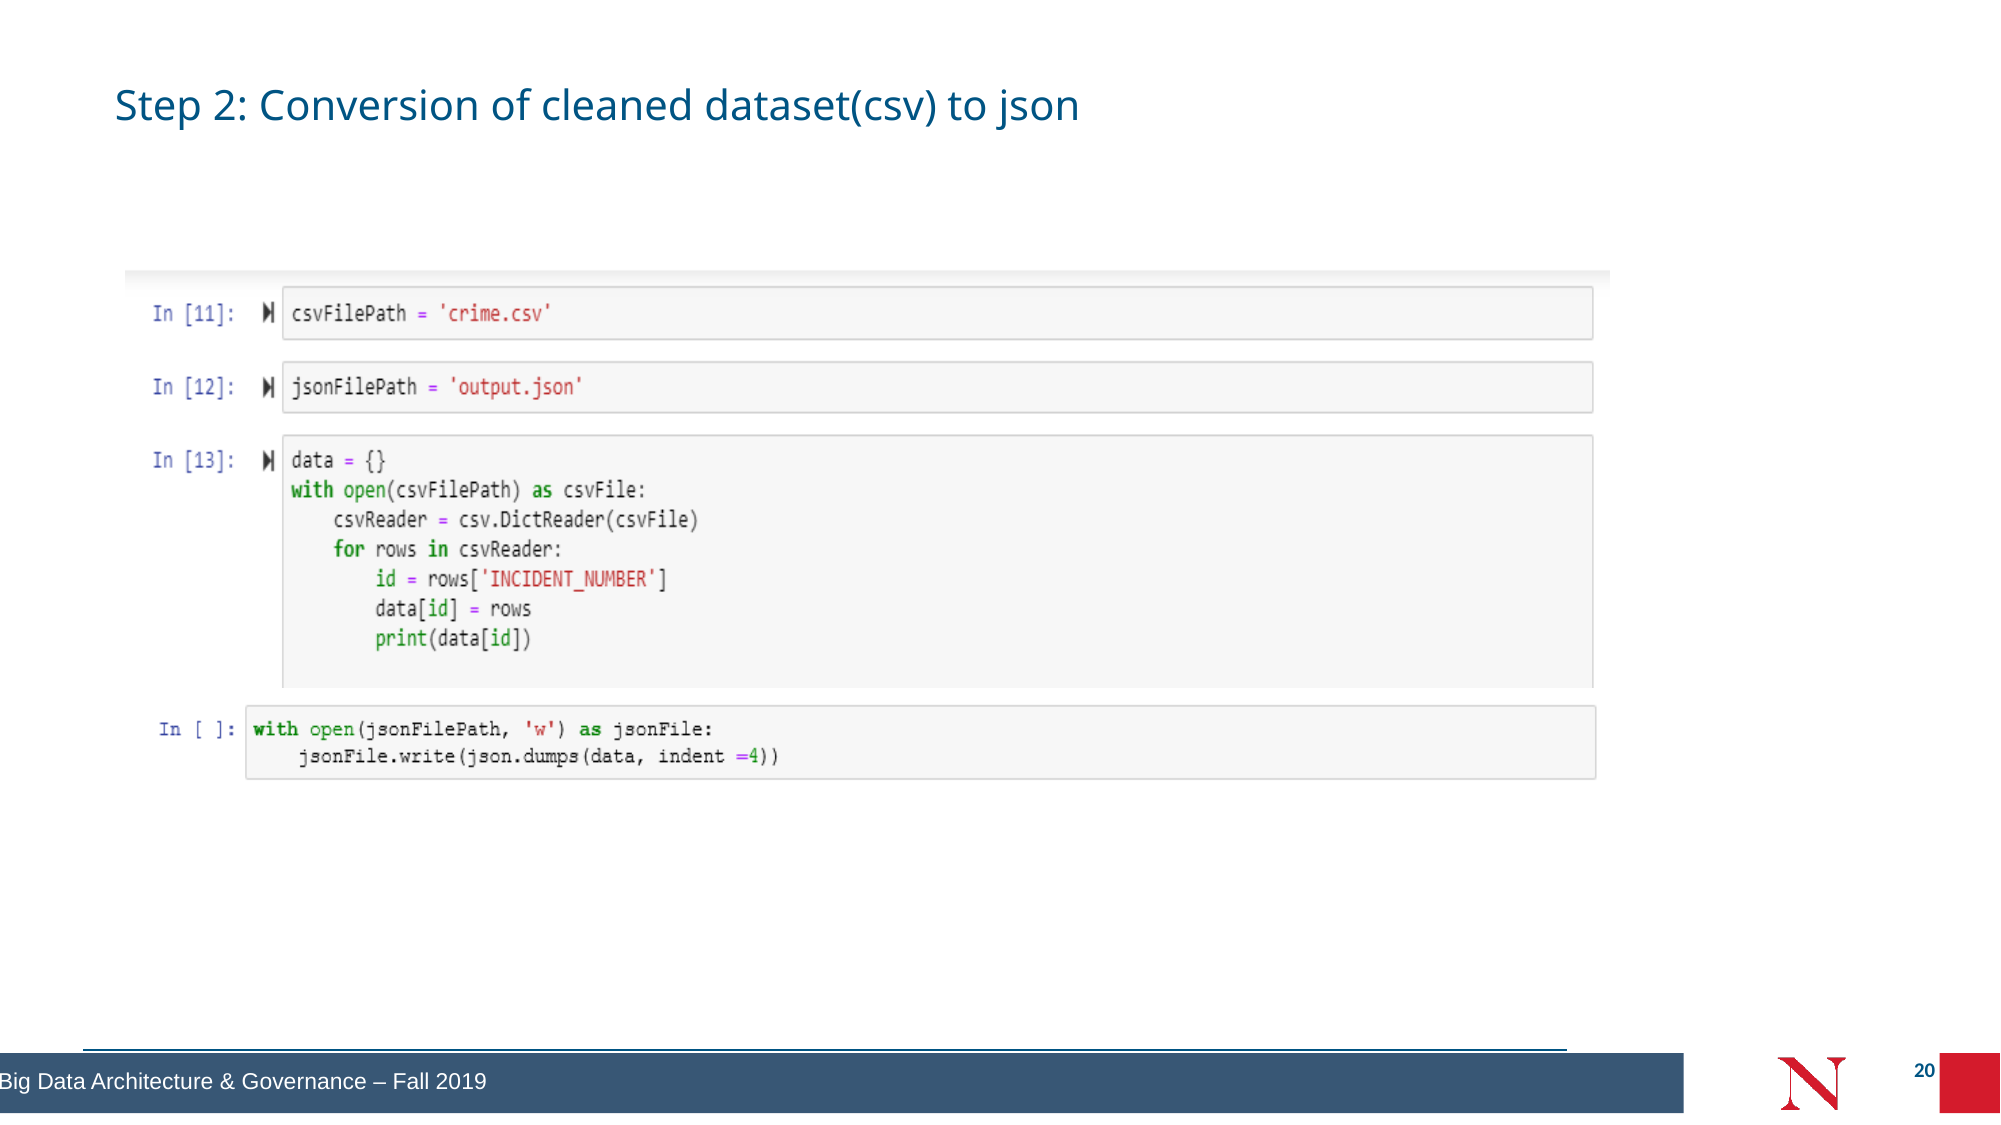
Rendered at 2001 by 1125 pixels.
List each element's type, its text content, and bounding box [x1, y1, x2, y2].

title Step 2: Conversion of cleaned dataset(csv) to json [99, 0, 1825, 217]
picture [124, 699, 1610, 796]
picture [1766, 1038, 1857, 1125]
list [124, 262, 1610, 688]
